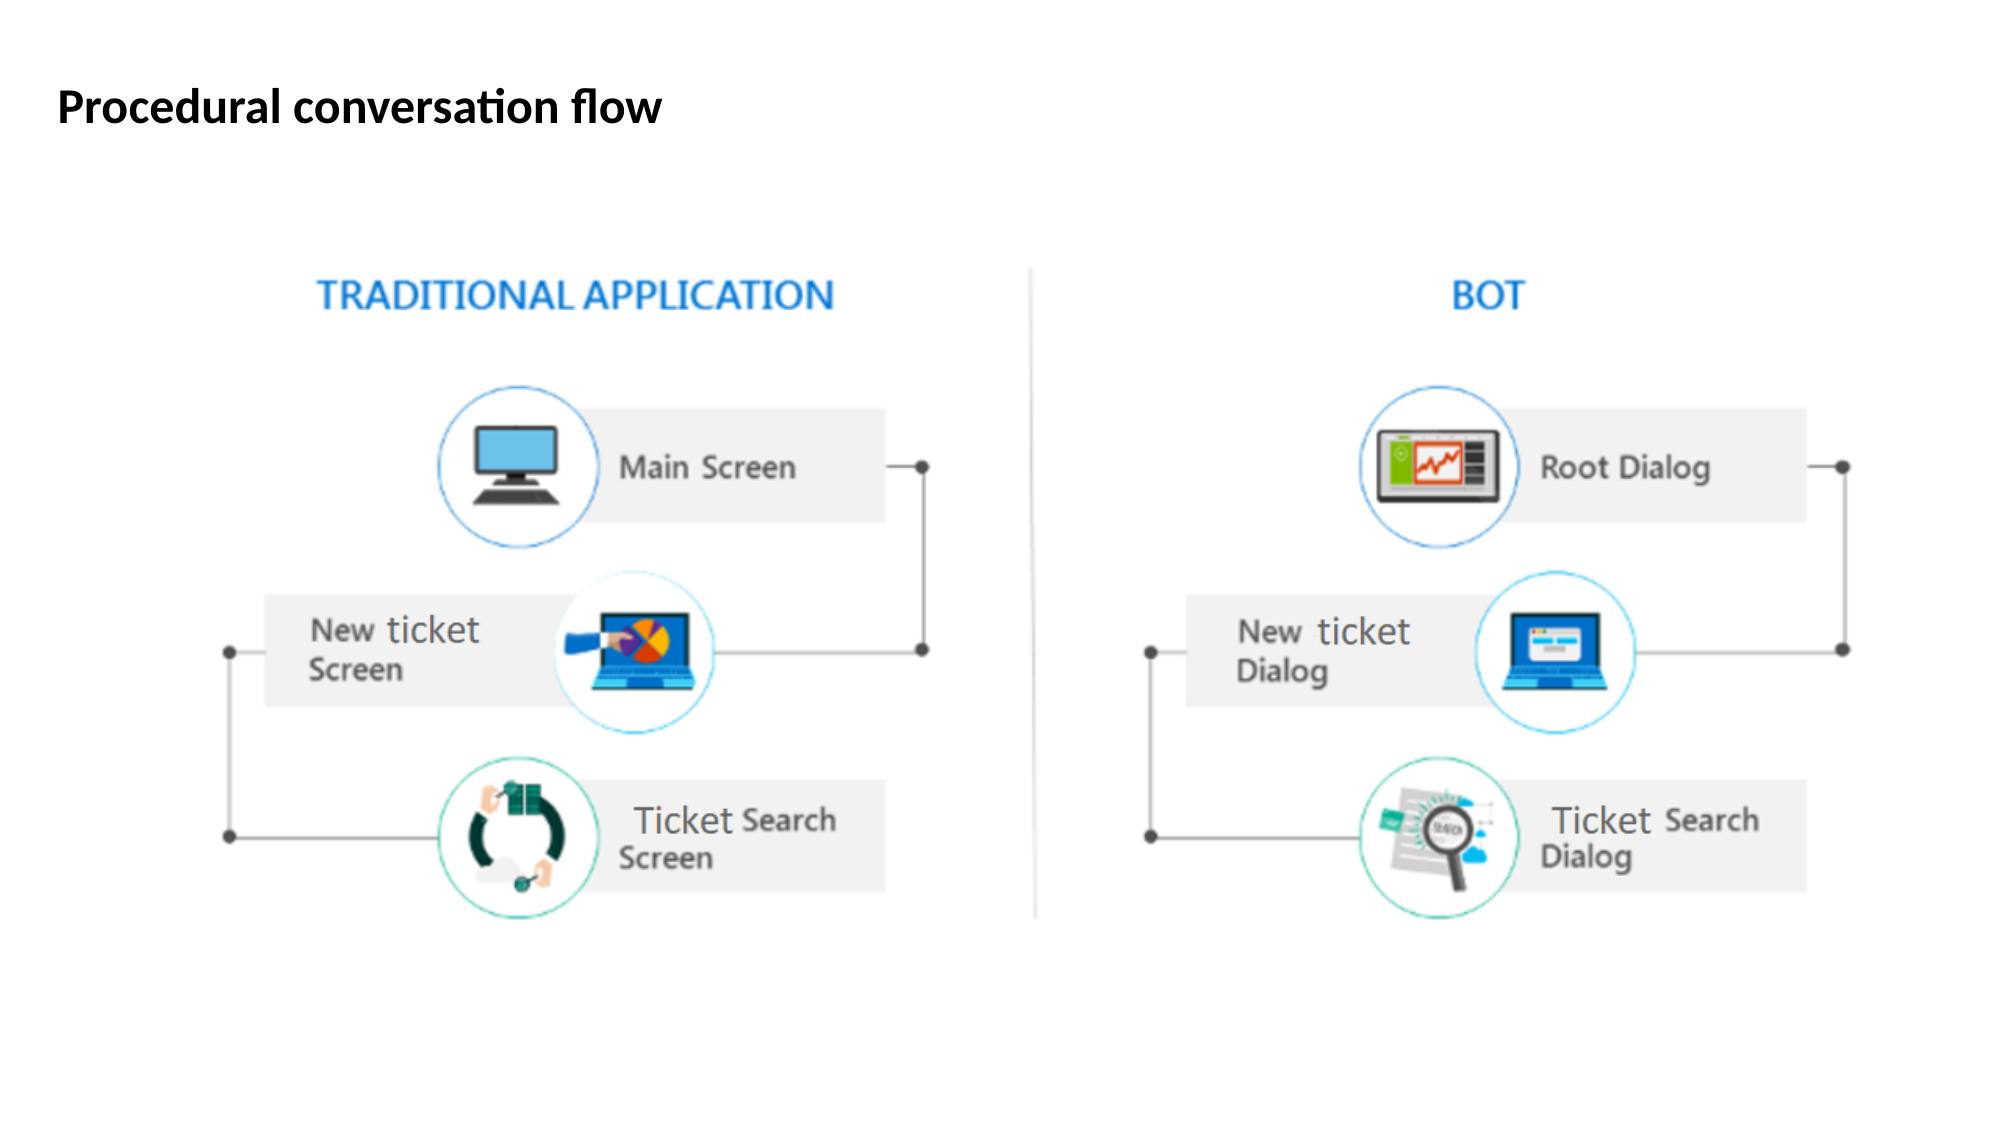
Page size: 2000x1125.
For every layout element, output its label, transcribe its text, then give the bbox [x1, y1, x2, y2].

picture [113, 243, 1921, 1125]
text_box Procedural conversation flow [42, 65, 1945, 201]
